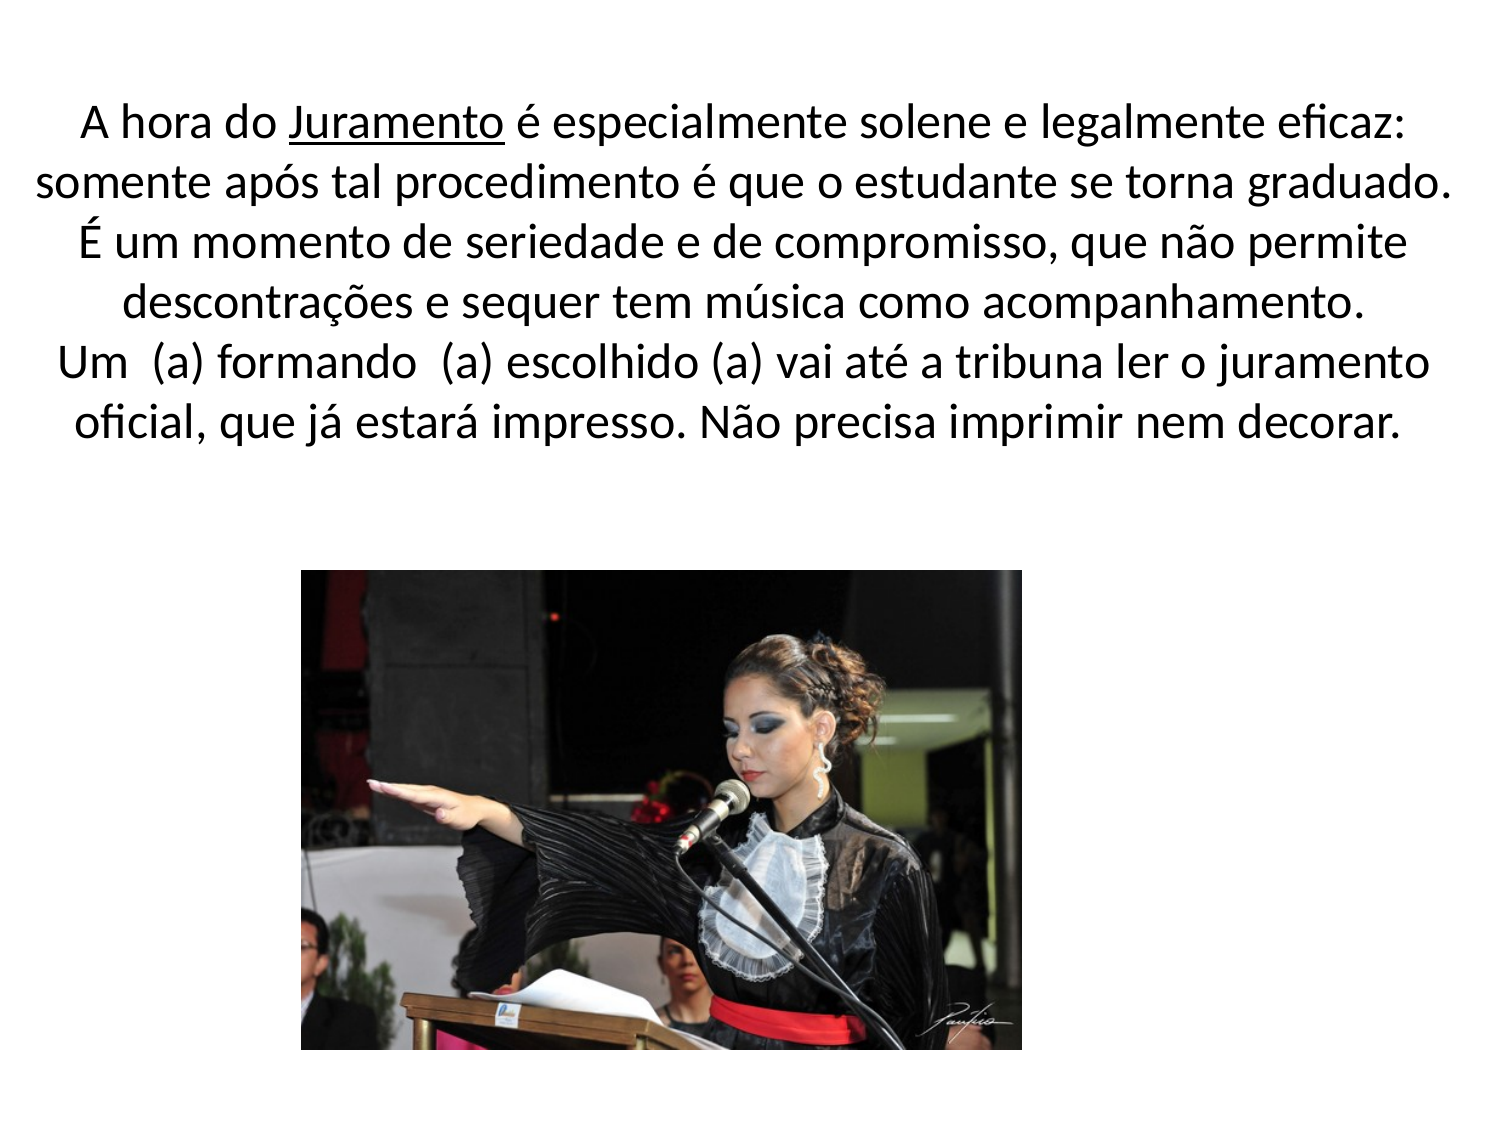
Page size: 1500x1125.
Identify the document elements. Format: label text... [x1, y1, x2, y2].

picture [300, 570, 1022, 1050]
title A hora do Juramento é especialmente solene e legalmente eficaz: somente após tal procedimento é que o estudante se torna graduado. É um momento de seriedade e de compromisso, que não permite descontrações e sequer tem música como acompanhamento. Um (a) formando (a) escolhido (a) vai até a tribuna ler o juramento oficial, que já estará impresso. Não precisa imprimir nem decorar. [17, 45, 1471, 492]
